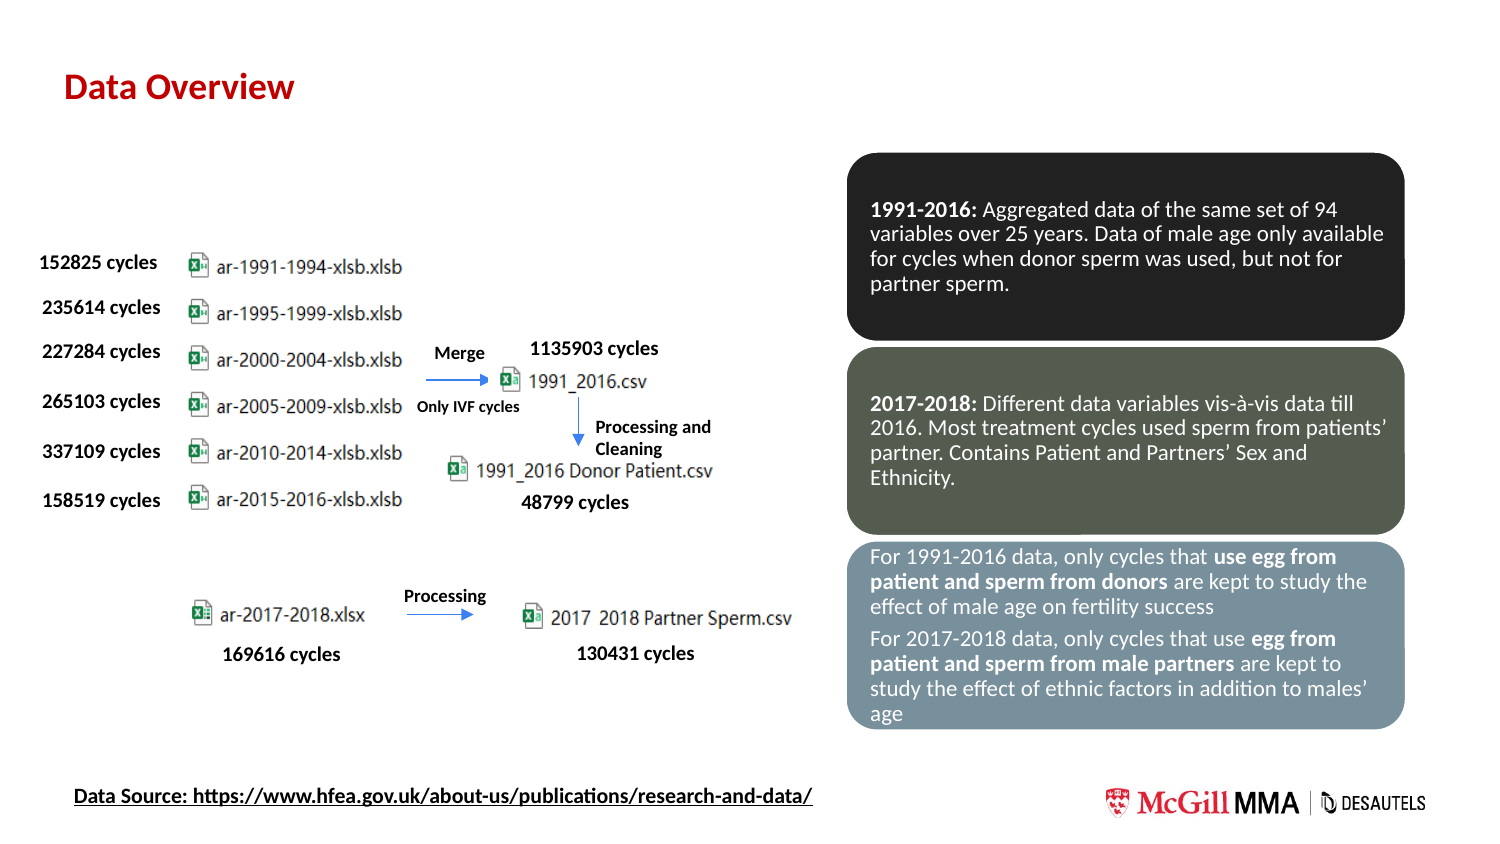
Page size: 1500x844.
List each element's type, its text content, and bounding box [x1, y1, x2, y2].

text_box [23, 241, 1347, 674]
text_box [844, 149, 1408, 732]
picture [1106, 788, 1426, 818]
text_box Data Overview [64, 48, 1266, 126]
text_box Data Source: https://www.hfea.gov.uk/about-us/publications/research-and-data/ [58, 773, 1261, 815]
